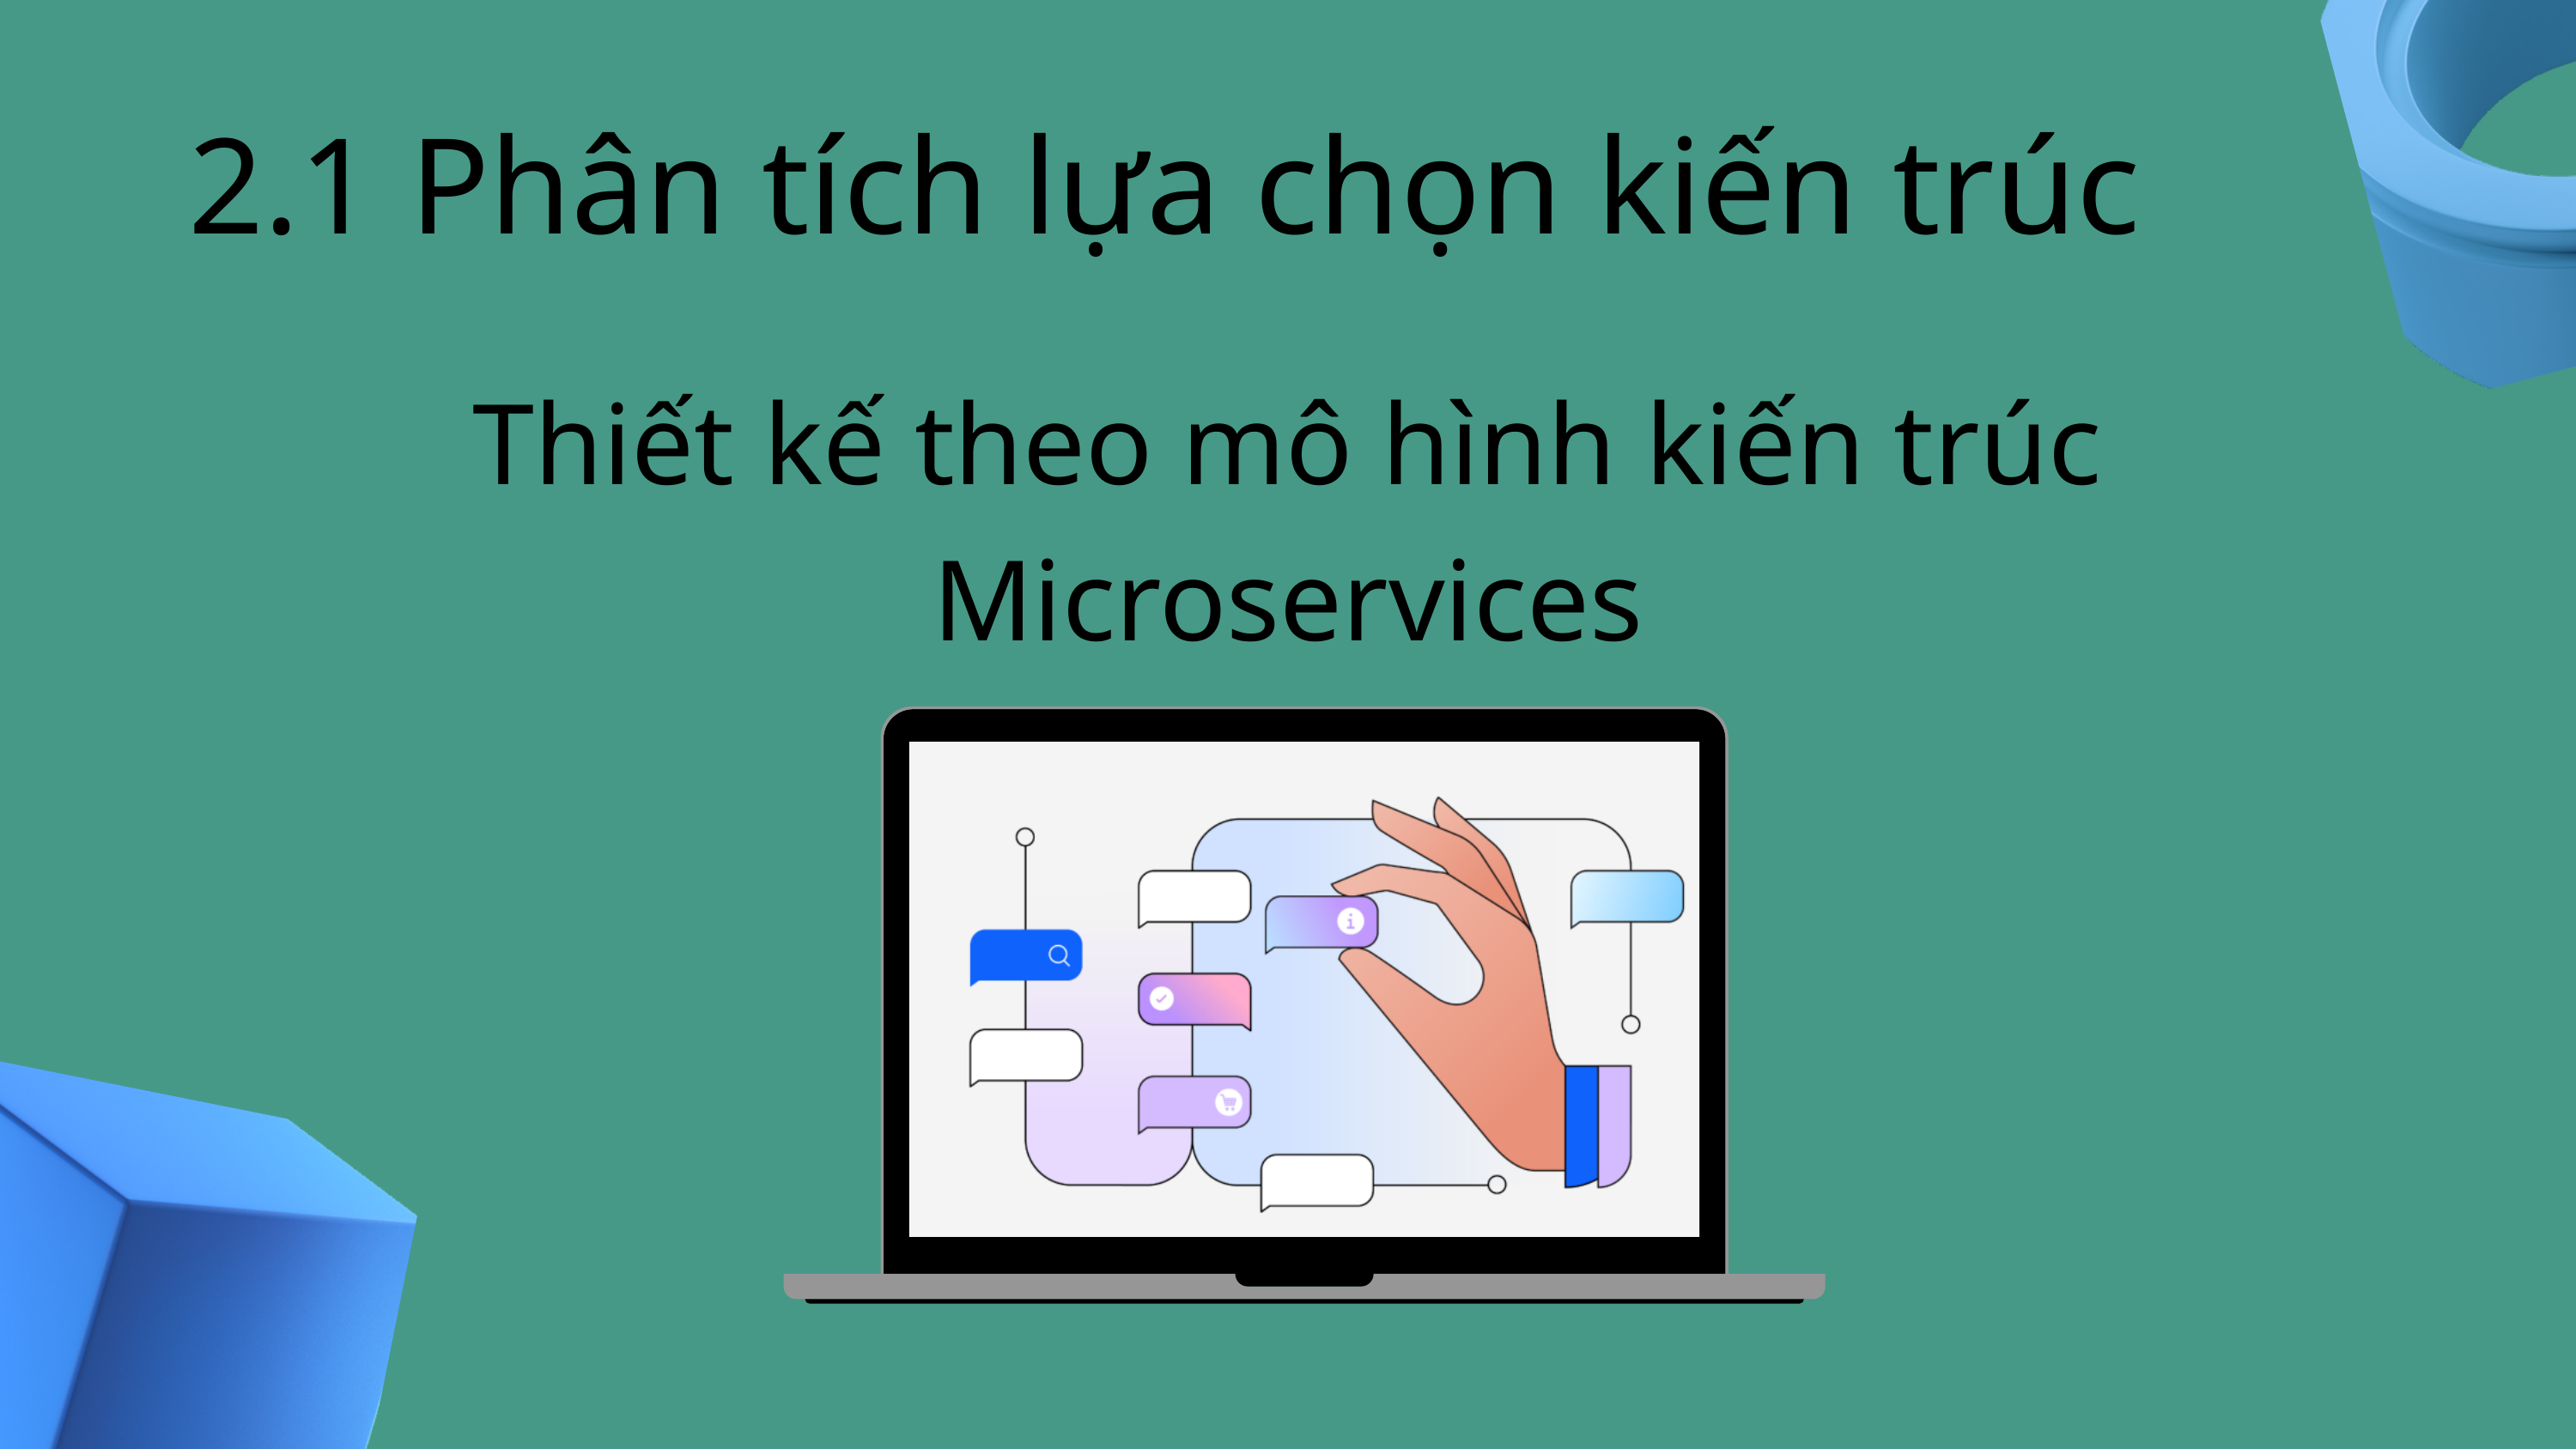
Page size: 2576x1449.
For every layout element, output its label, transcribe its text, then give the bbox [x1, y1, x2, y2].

text_box [0, 1061, 431, 1449]
text_box [2314, 0, 2576, 407]
text_box Thiết kế theo mô hình kiến trúc Microservices [337, 351, 2239, 664]
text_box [783, 706, 1826, 1304]
text_box 2.1 Phân tích lựa chọn kiến trúc [114, 101, 2215, 261]
